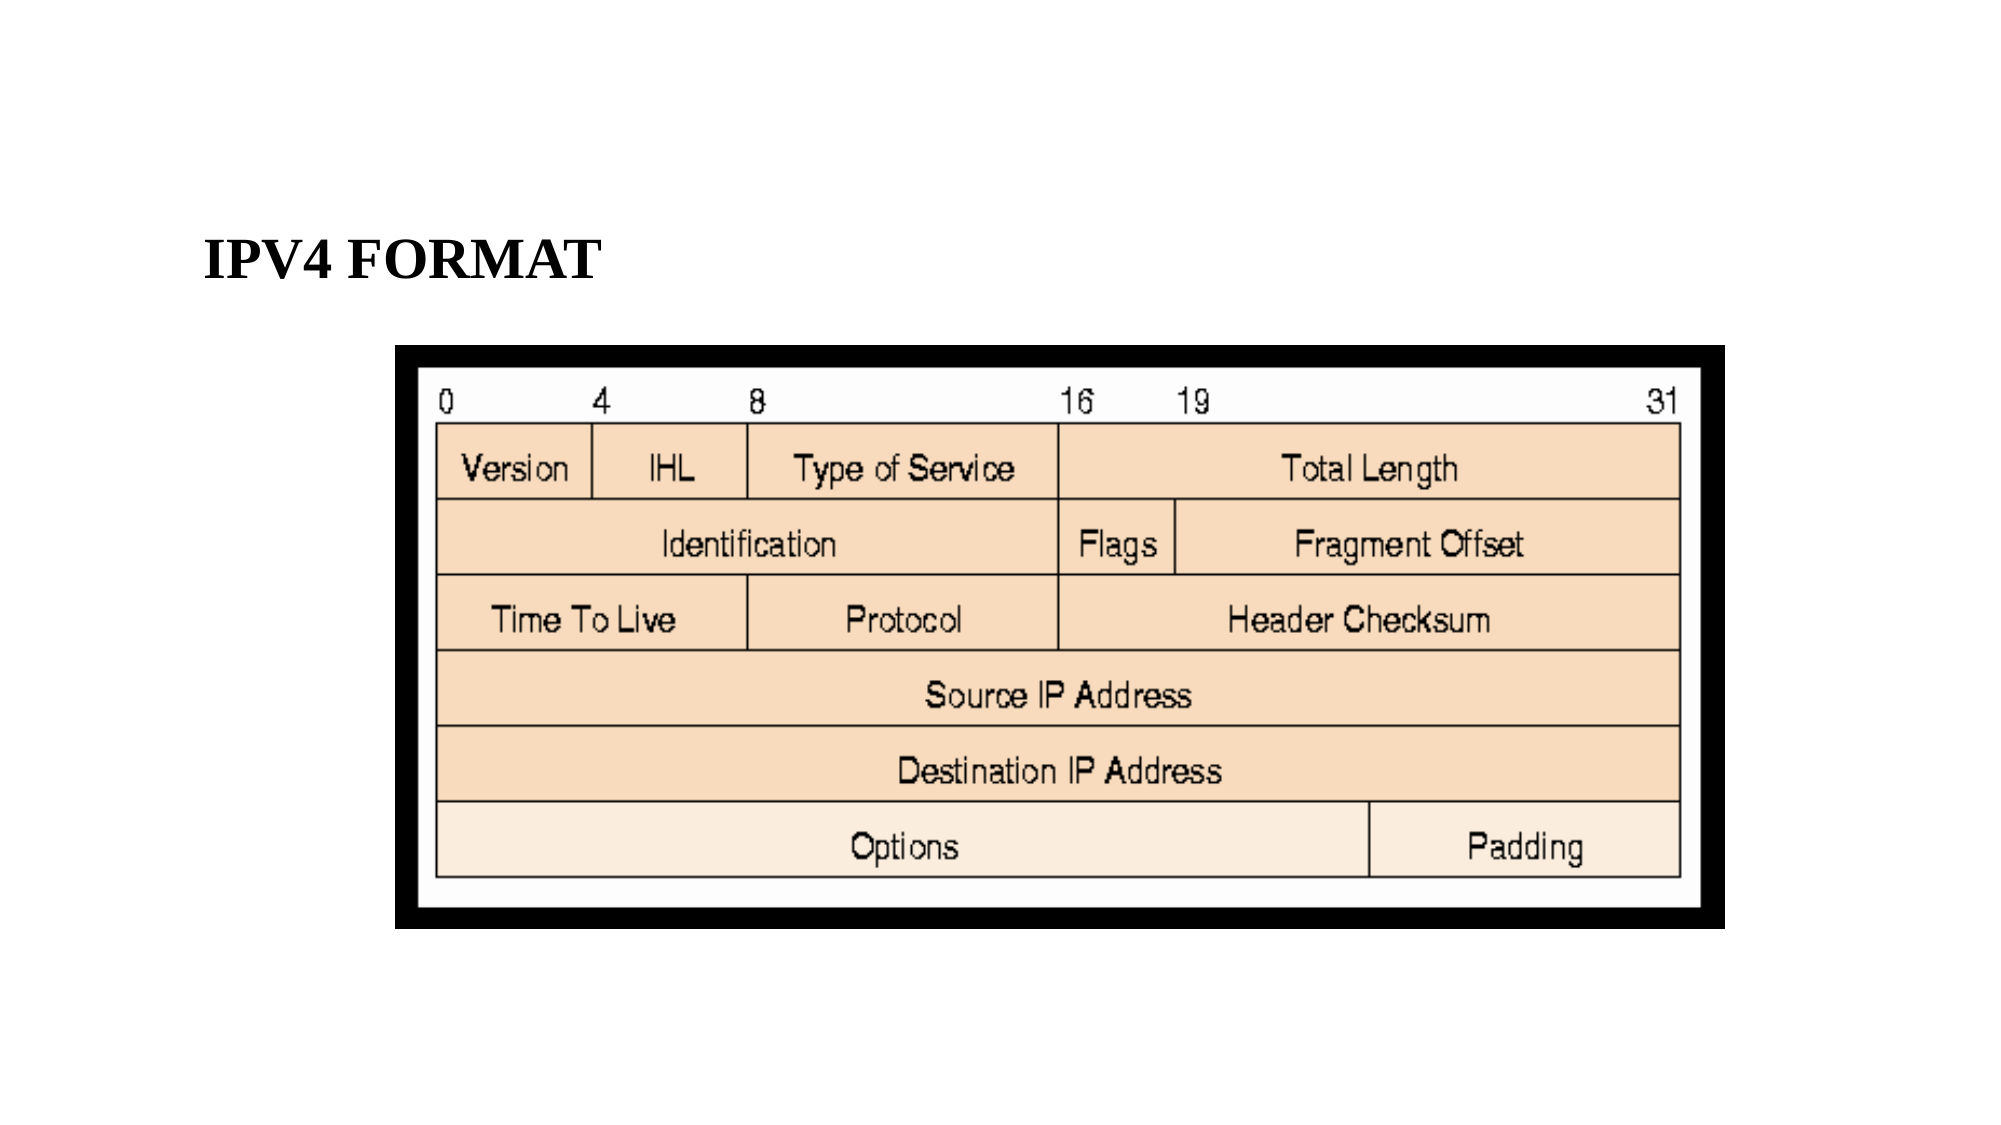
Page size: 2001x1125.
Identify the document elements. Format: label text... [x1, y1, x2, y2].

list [395, 345, 1725, 929]
text_box IPV4 FORMAT [188, 212, 867, 298]
